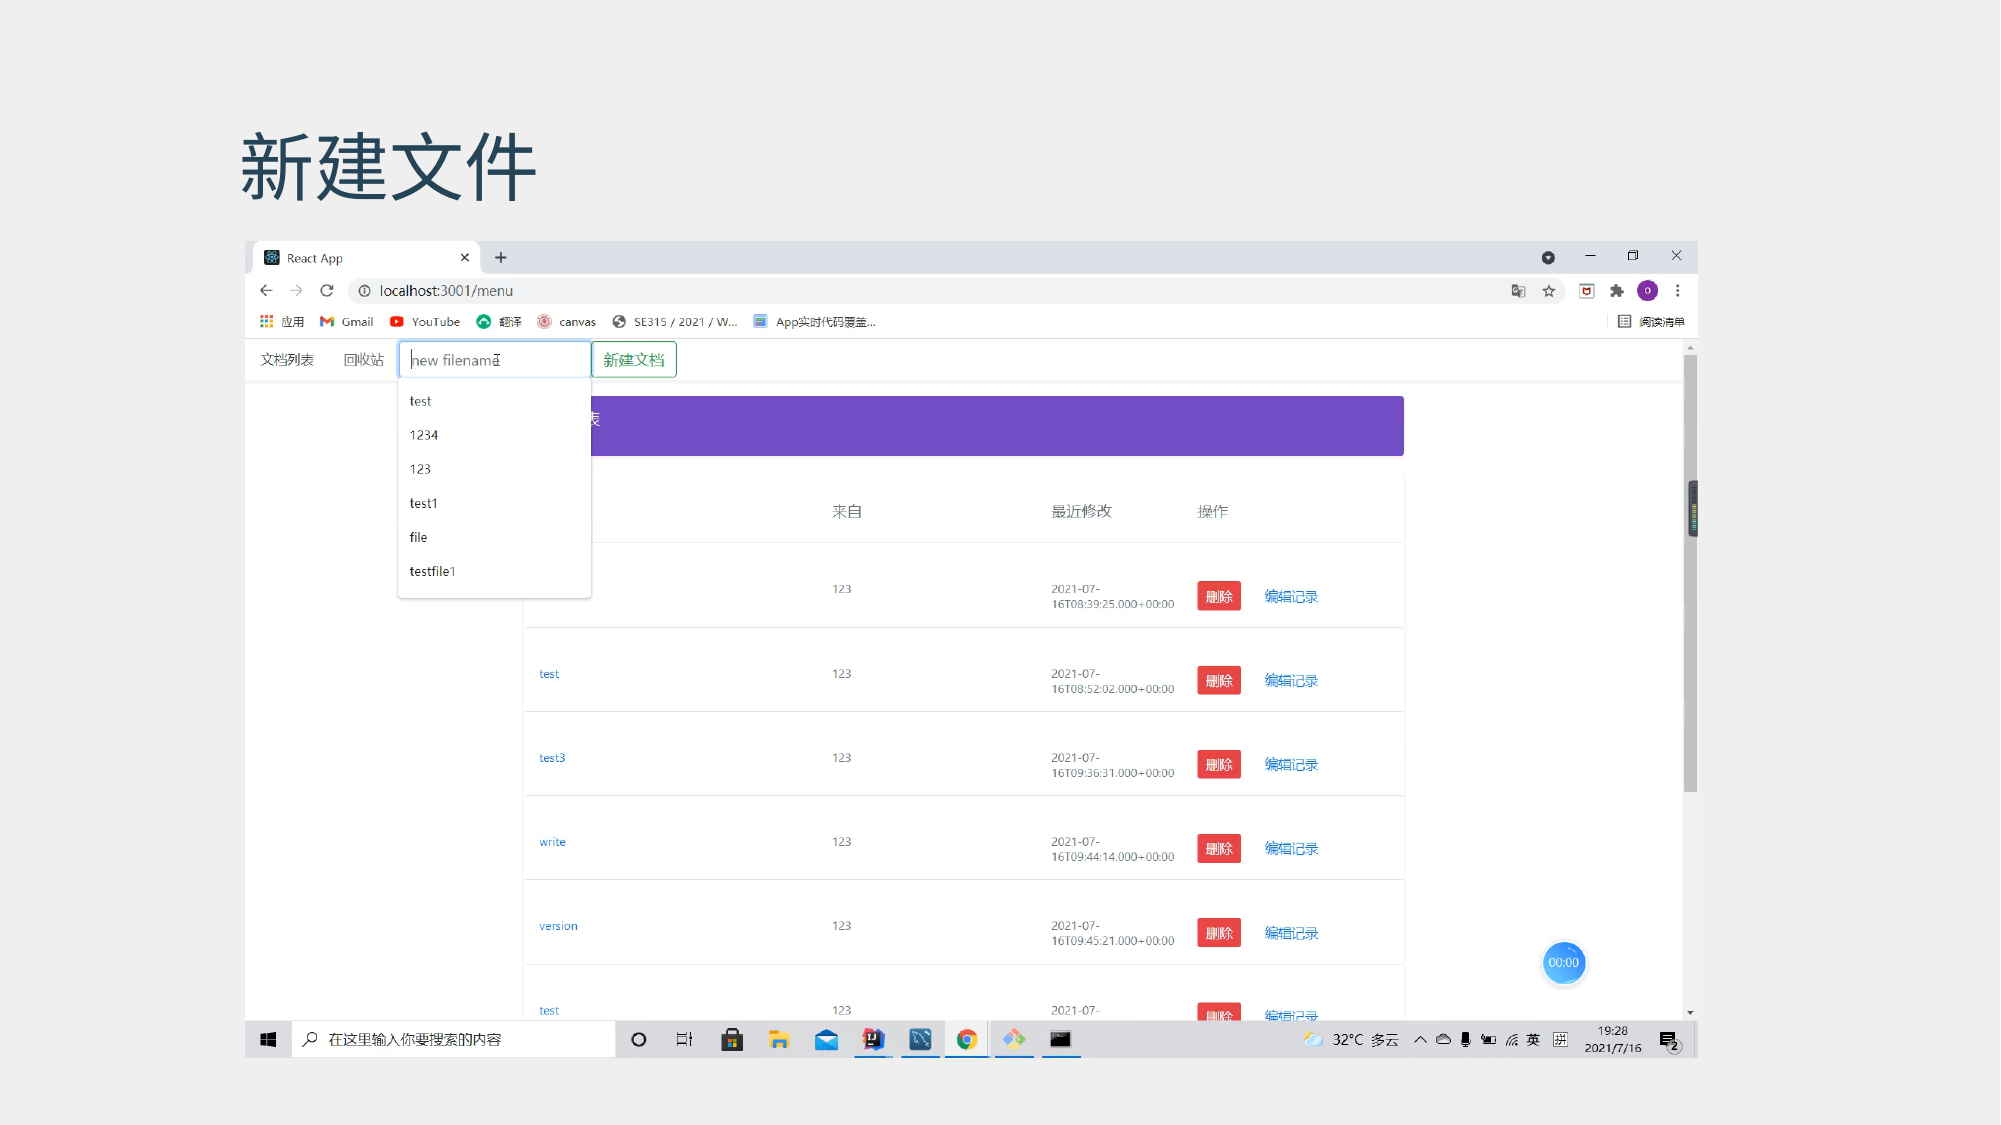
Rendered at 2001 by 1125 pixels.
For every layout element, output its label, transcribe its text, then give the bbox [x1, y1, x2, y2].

text_box 新建文件 [224, 113, 1343, 218]
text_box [244, 240, 1699, 1059]
